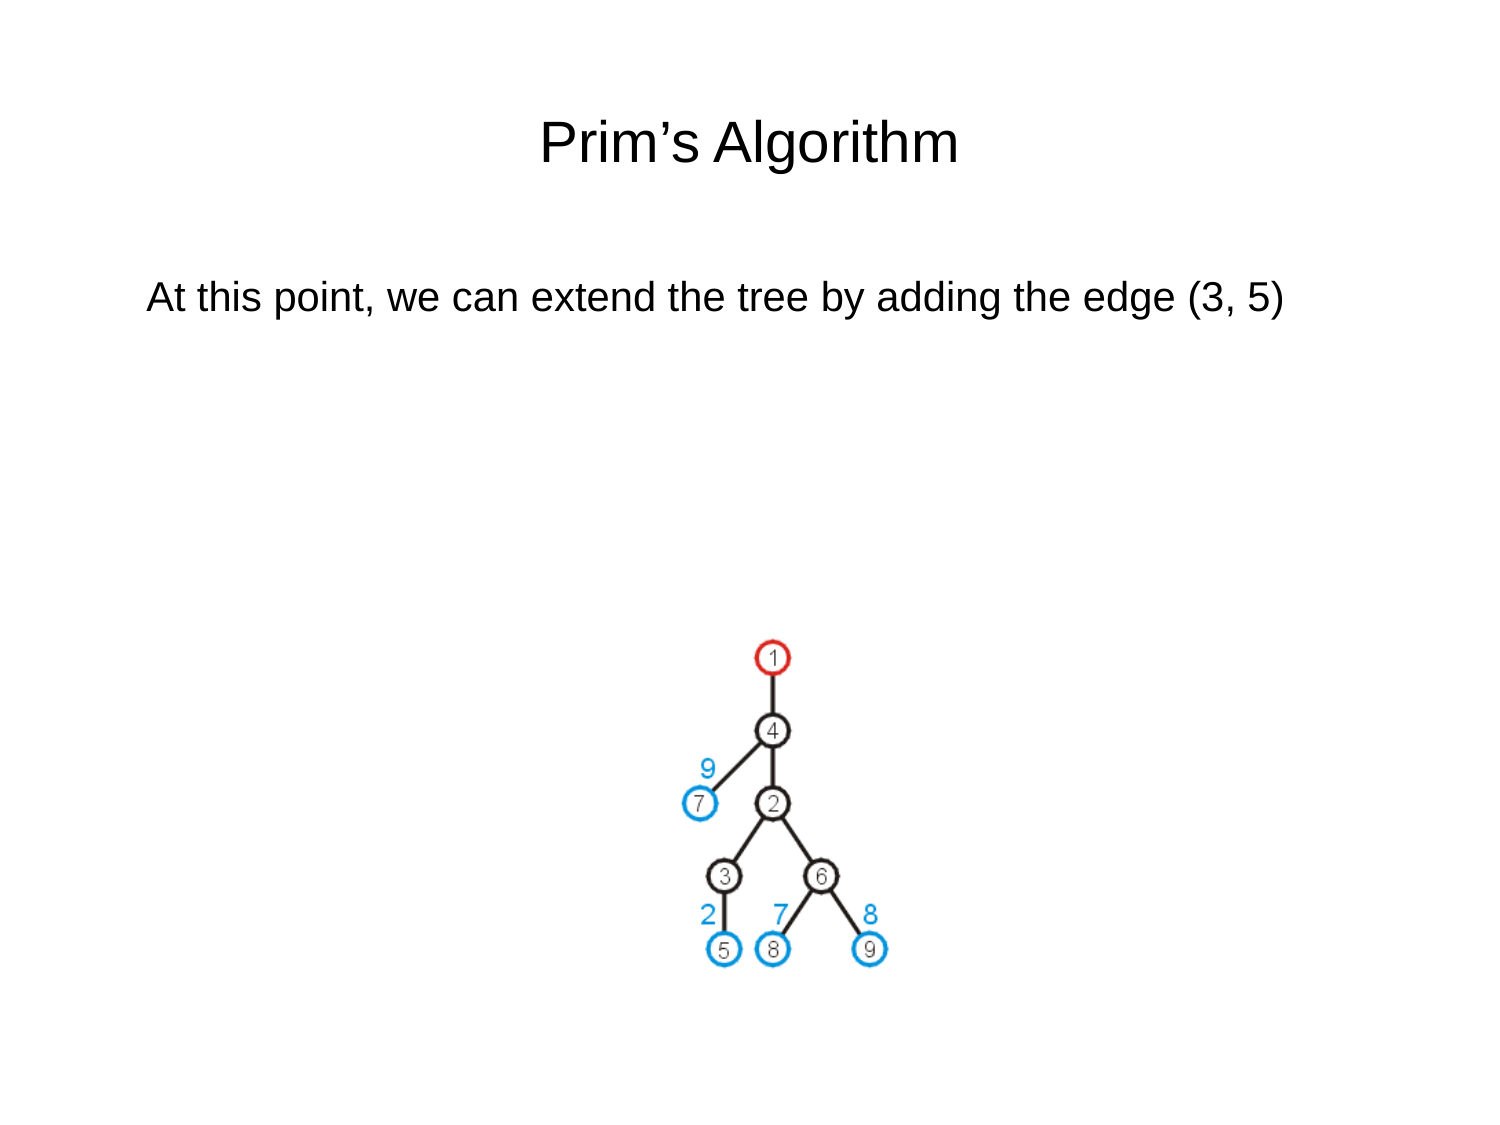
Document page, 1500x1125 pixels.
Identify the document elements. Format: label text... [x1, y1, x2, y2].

title Prim’s Algorithm [74, 44, 1426, 233]
picture [626, 633, 919, 1048]
list At this point, we can extend the tree by adding the edge (3, 5) [74, 262, 1426, 1006]
